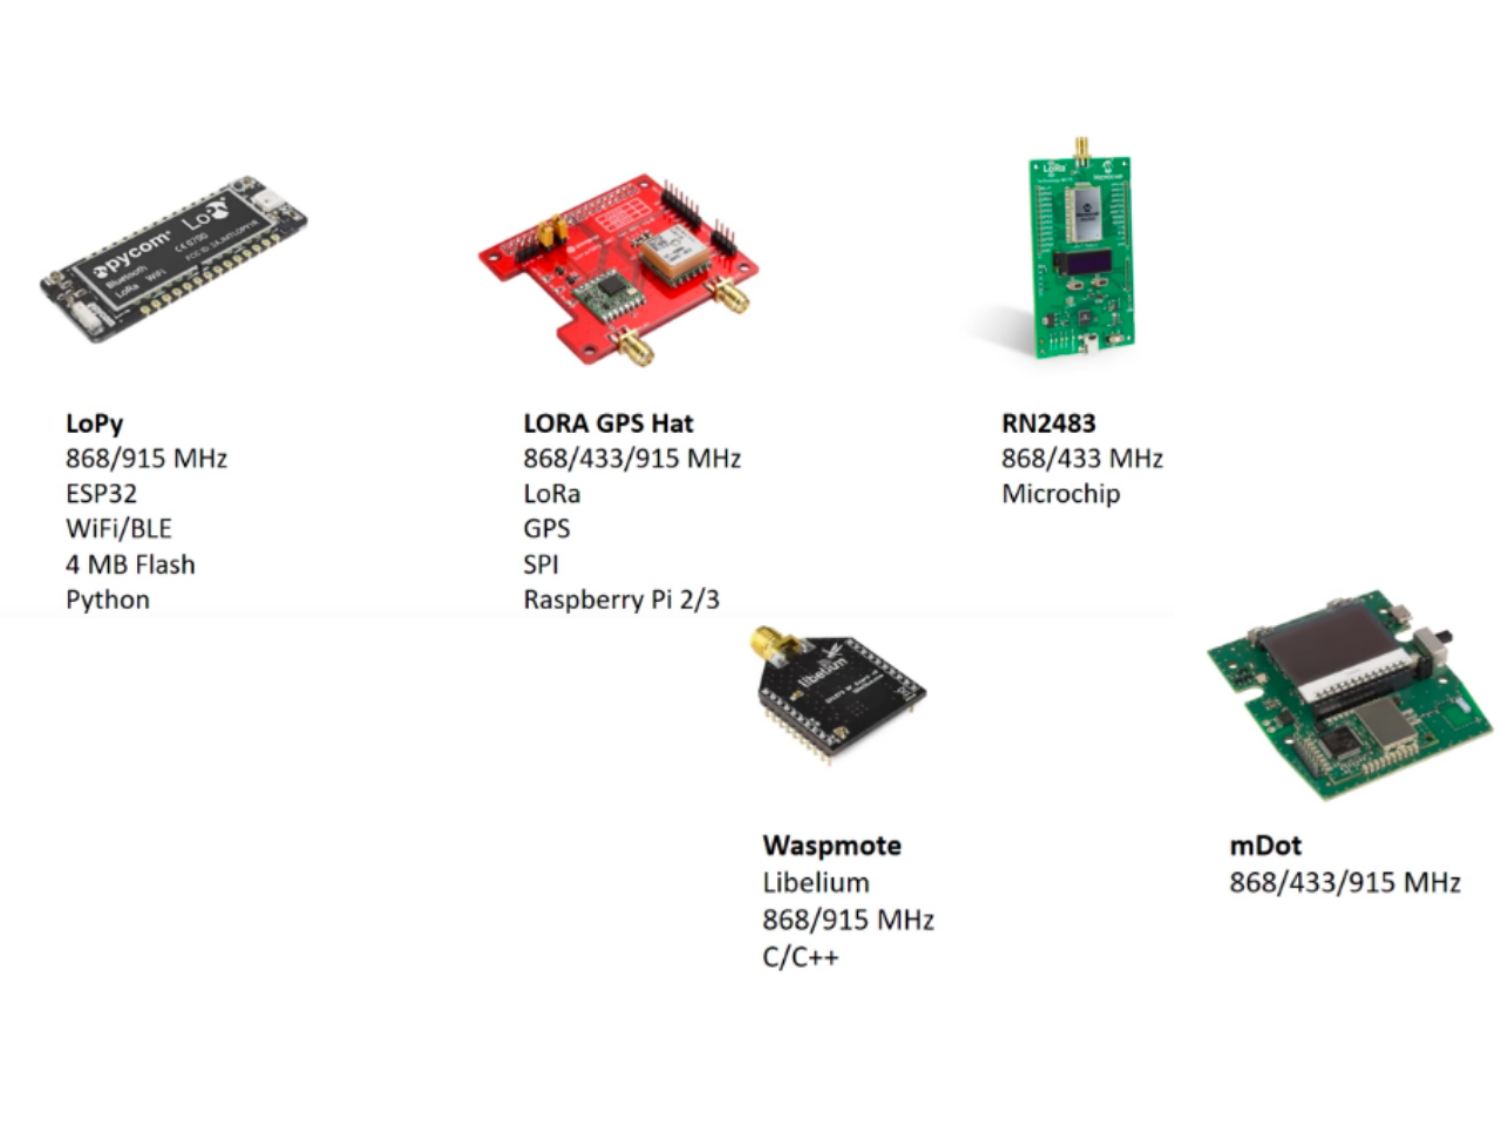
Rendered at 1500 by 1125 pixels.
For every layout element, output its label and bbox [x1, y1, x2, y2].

picture [0, 130, 1500, 983]
